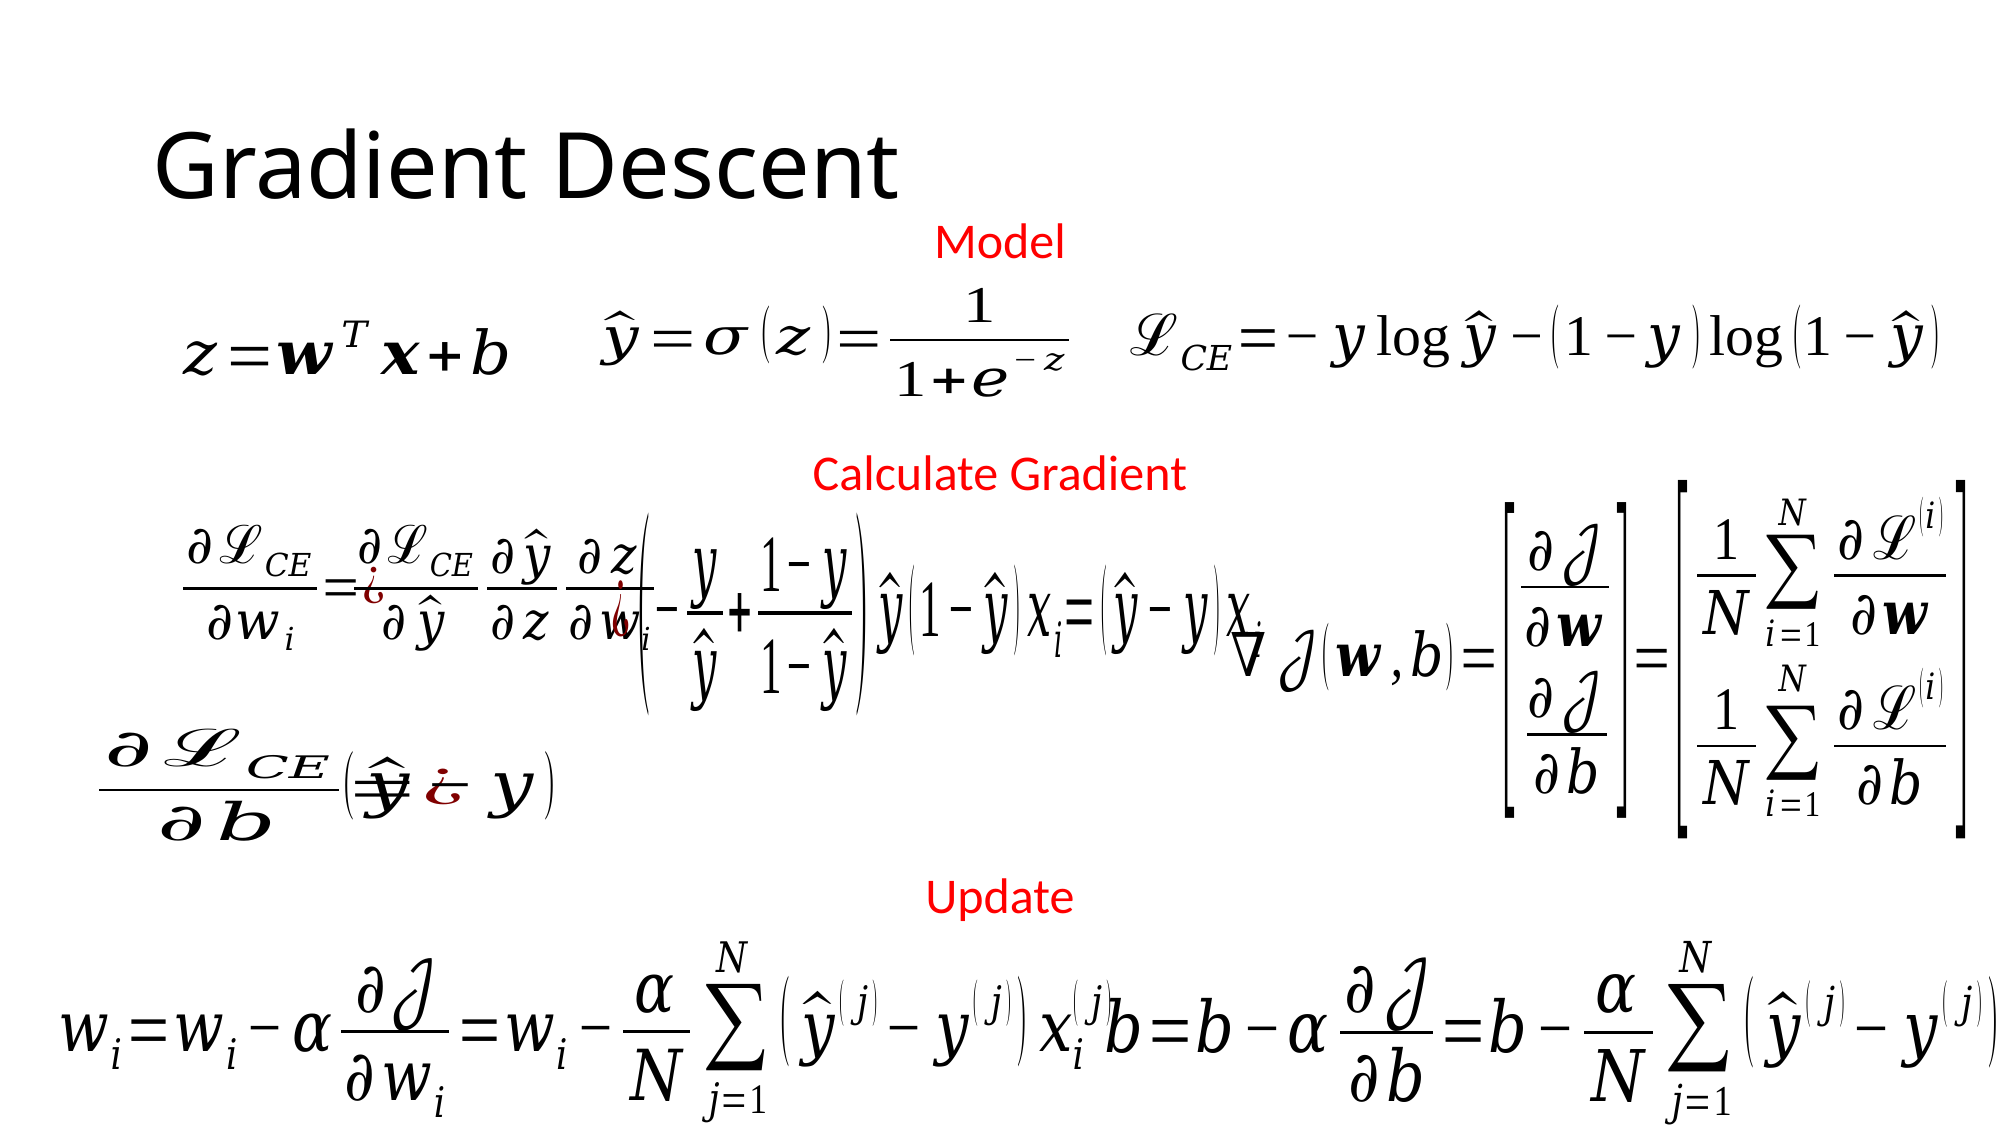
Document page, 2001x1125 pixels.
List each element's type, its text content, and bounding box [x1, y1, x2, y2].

title Gradient Descent [137, 59, 1863, 278]
text_box Model [907, 201, 1093, 277]
text_box Update [886, 856, 1114, 932]
text_box Calculate Gradient [770, 433, 1230, 509]
